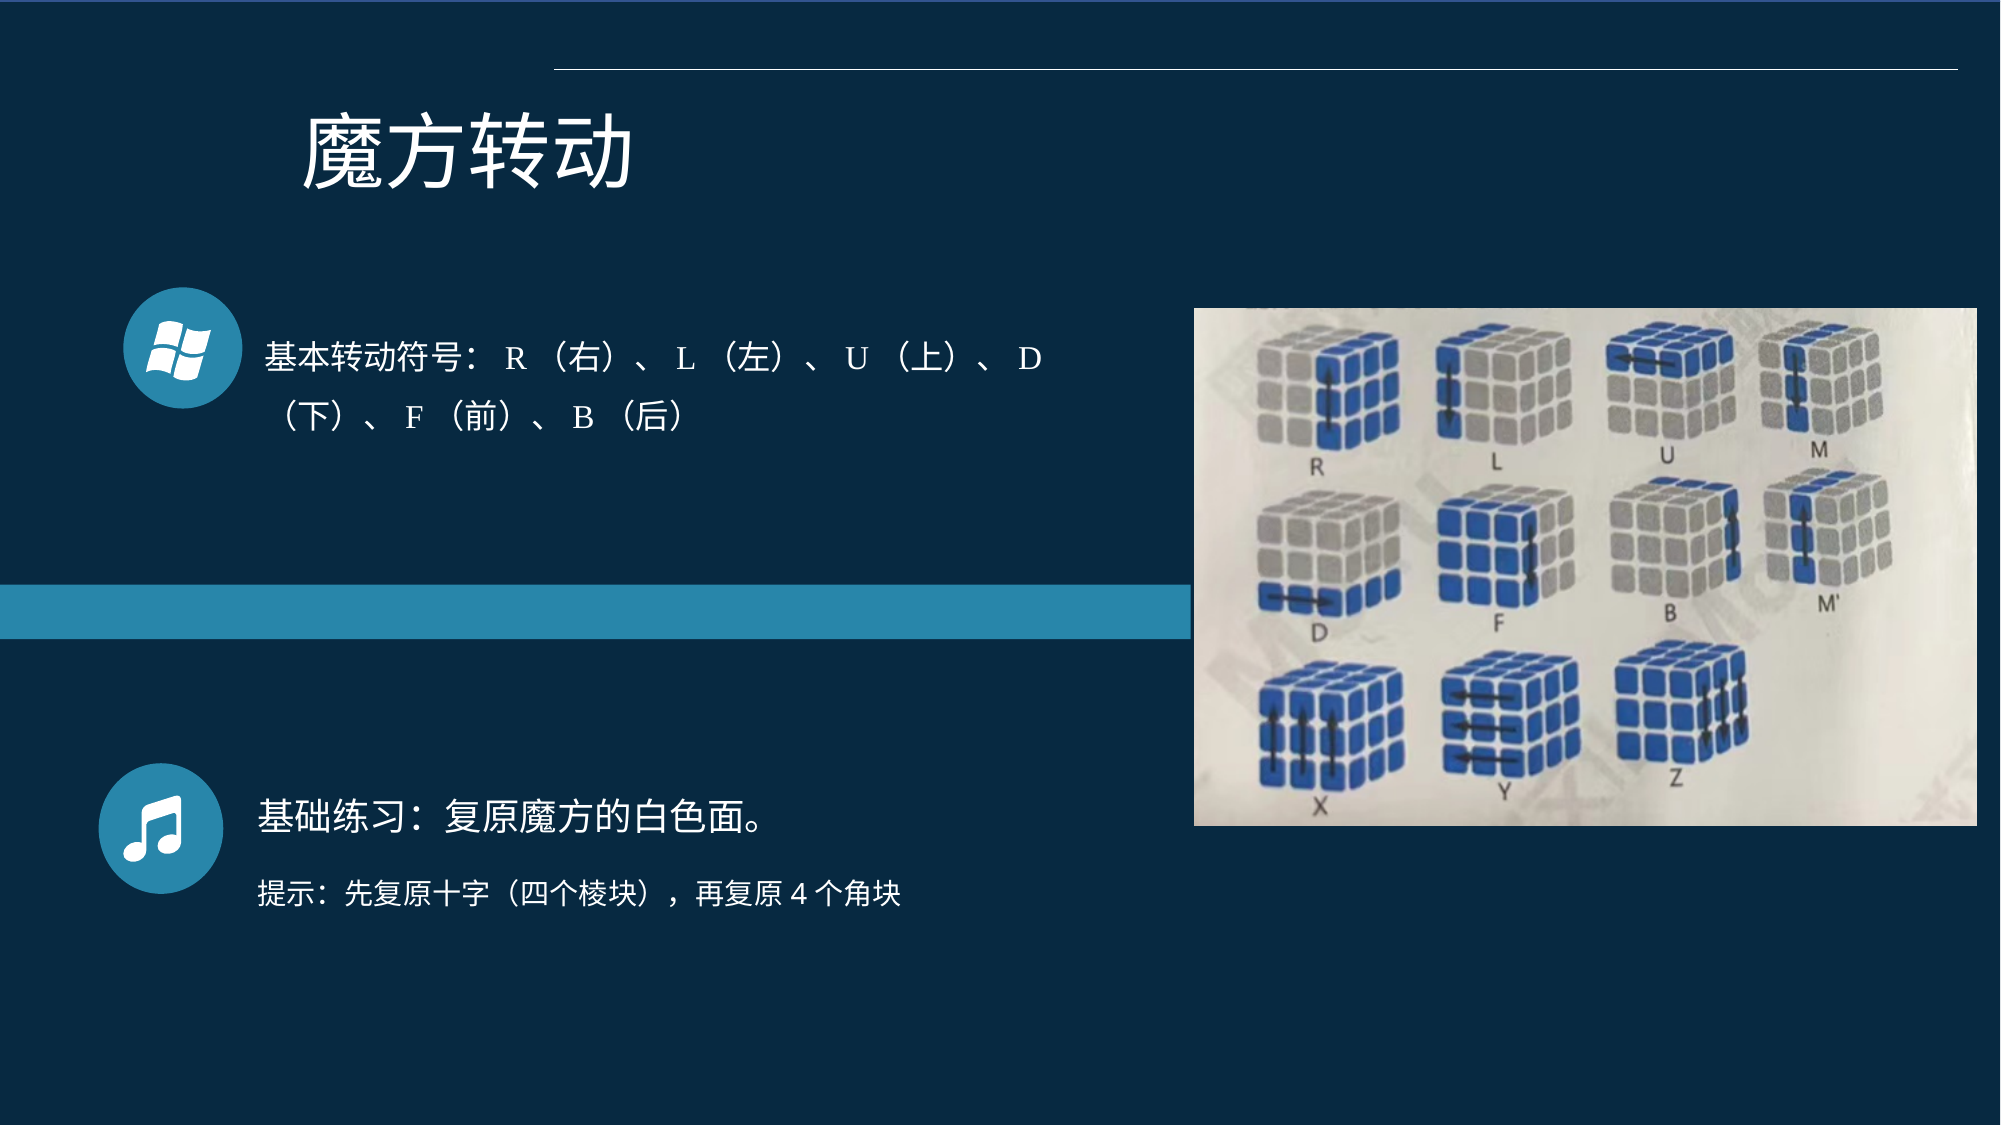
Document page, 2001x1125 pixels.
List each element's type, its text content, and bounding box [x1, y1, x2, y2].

text_box 魔方转动 [247, 91, 684, 307]
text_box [146, 319, 211, 382]
text_box [98, 763, 224, 894]
text_box [123, 795, 182, 862]
text_box 基础练习：复原魔方的白色面。 [242, 763, 871, 846]
picture [1193, 308, 1977, 827]
text_box [0, 584, 1192, 640]
text_box 基本转动符号：R（右）、L（左）、U（上）、D（下）、F（前）、B（后） [249, 308, 1128, 443]
text_box [123, 287, 243, 409]
text_box 提示：先复原十字（四个棱块），再复原4个角块 [242, 850, 988, 918]
